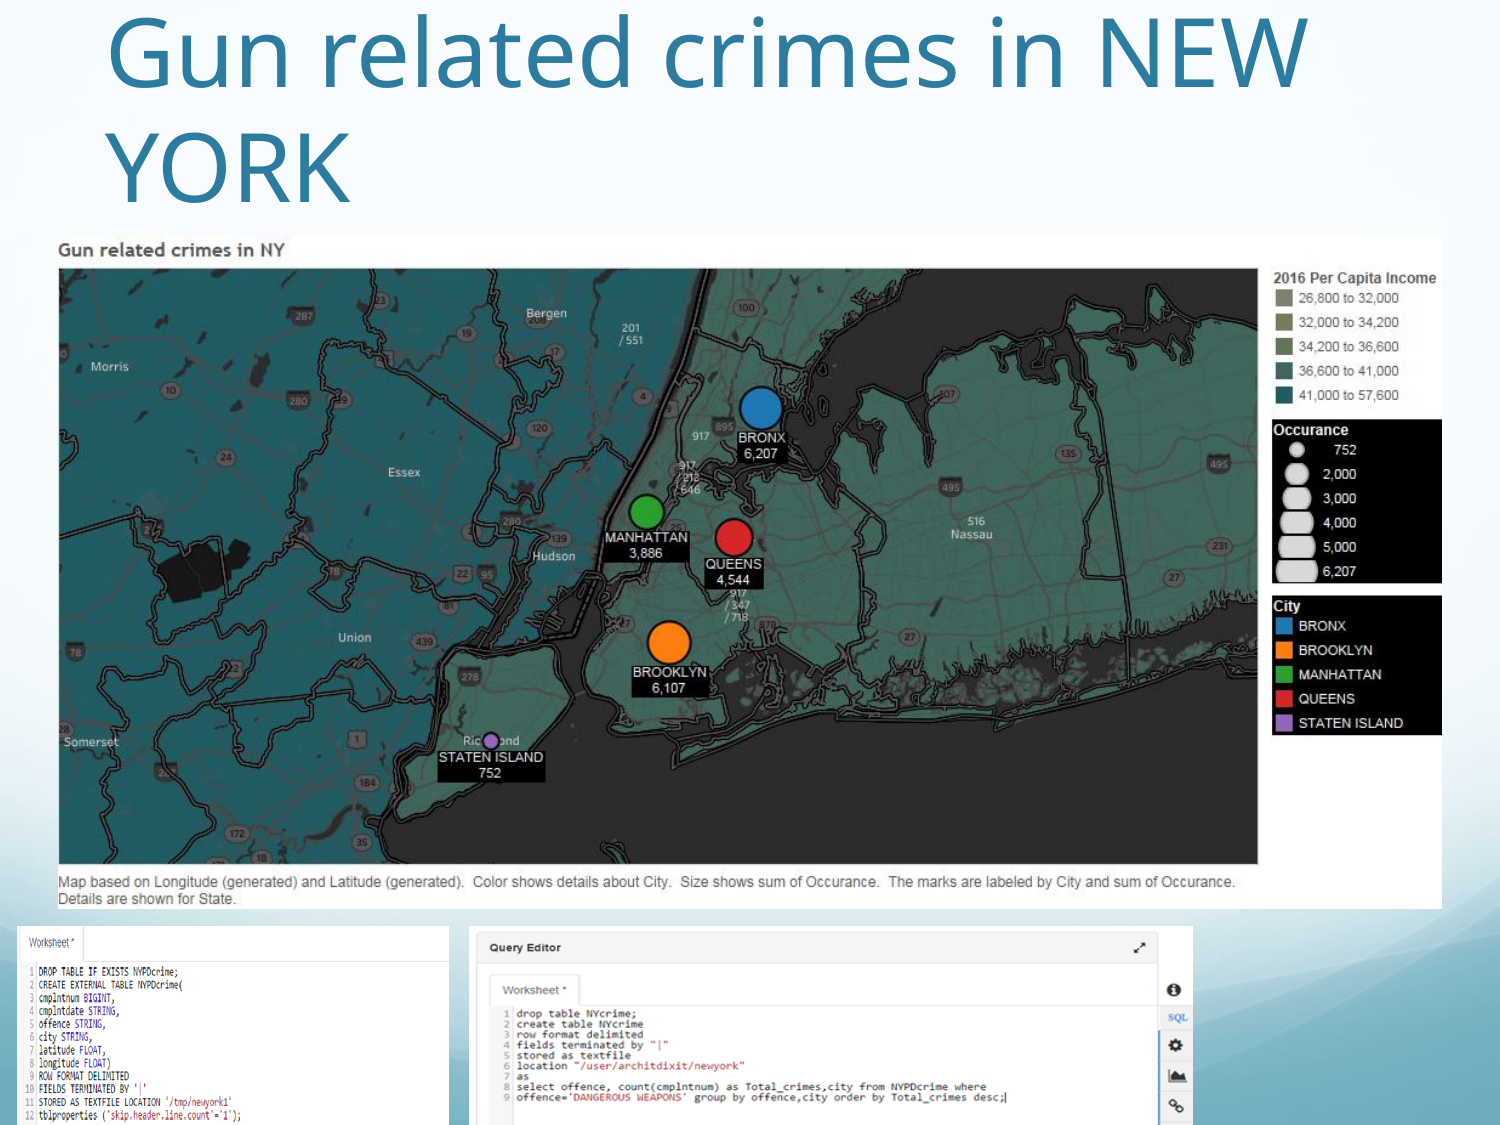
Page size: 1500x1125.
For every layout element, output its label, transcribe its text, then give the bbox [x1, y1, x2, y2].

picture [0, 0, 1500, 1125]
title Gun related crimes in NEW YORK [90, 17, 1410, 235]
